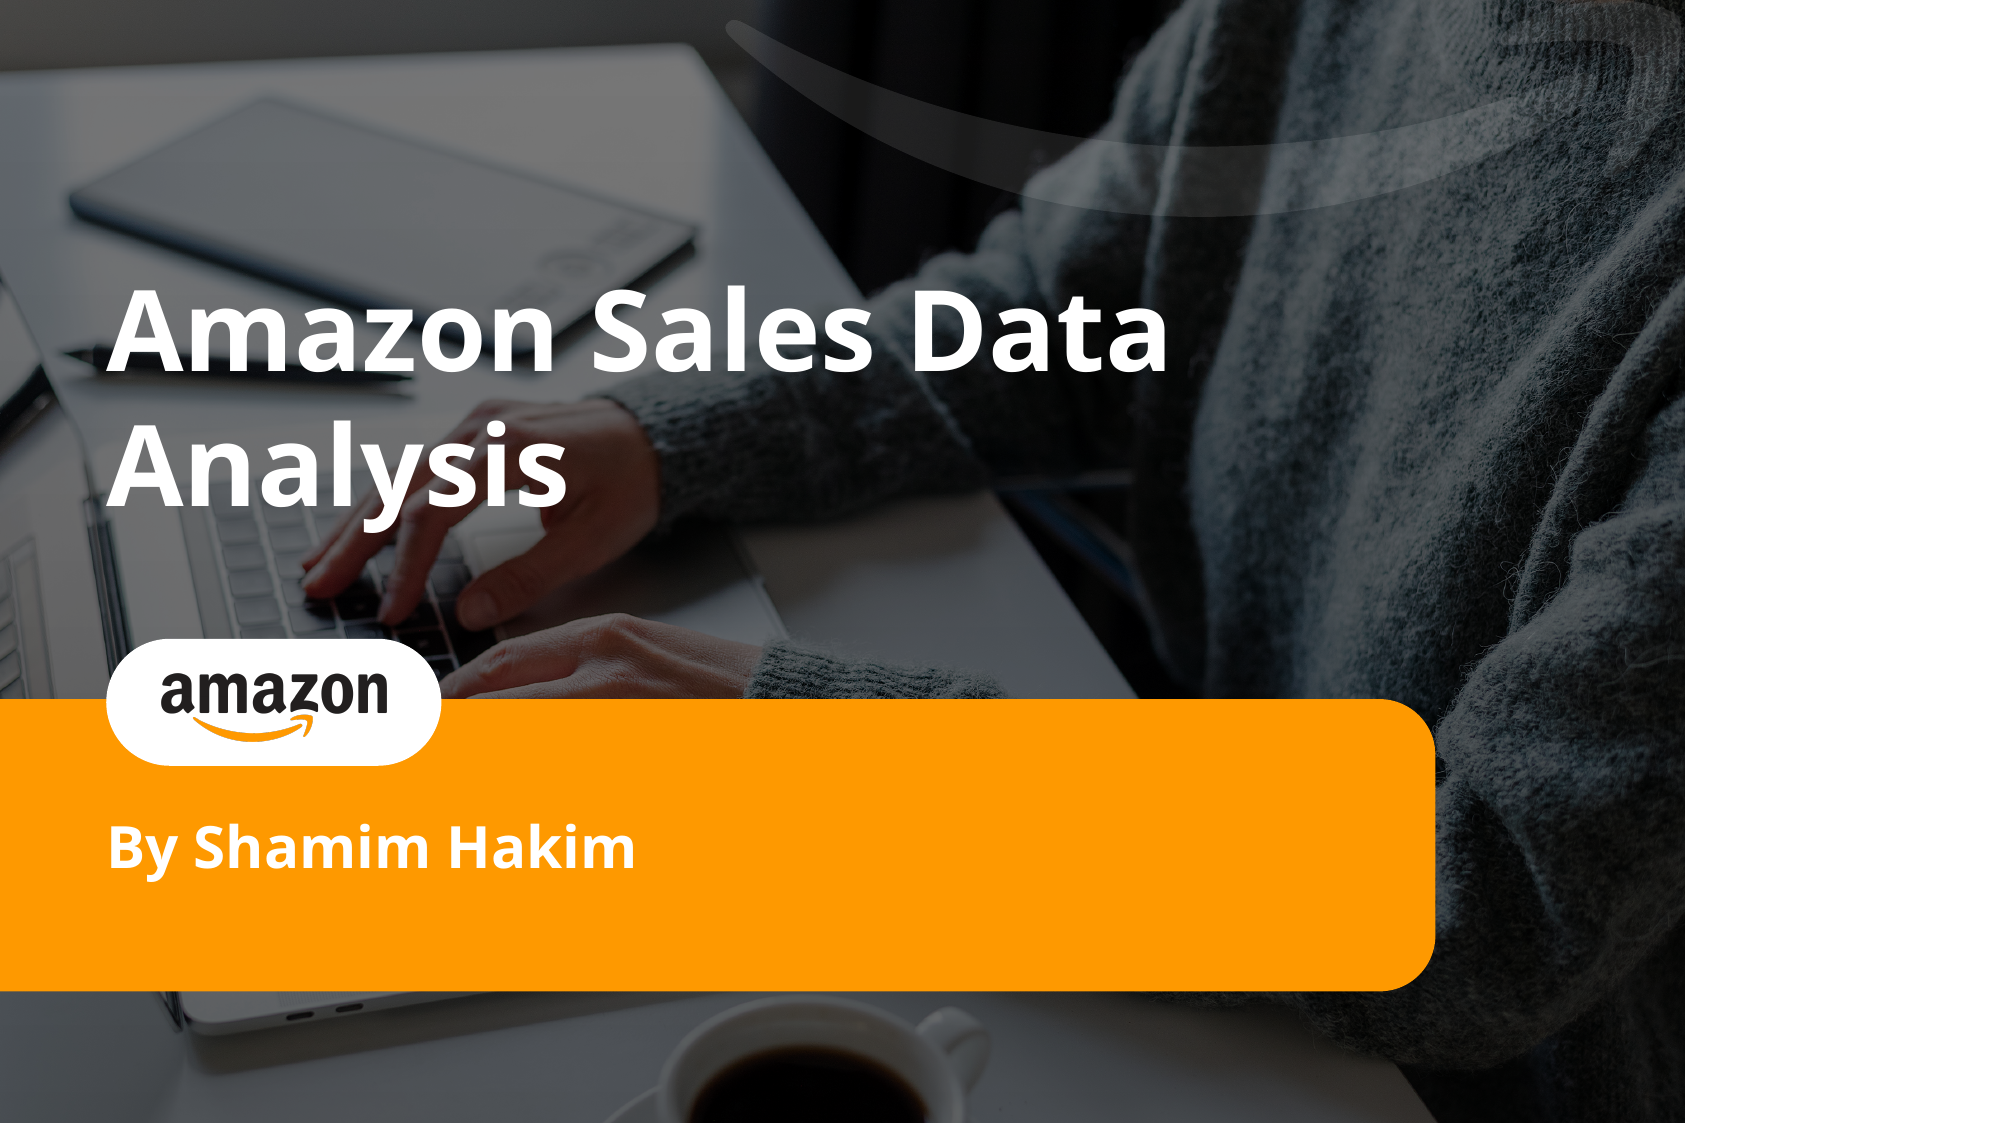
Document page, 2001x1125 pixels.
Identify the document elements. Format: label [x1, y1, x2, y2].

picture [0, 0, 1685, 1123]
